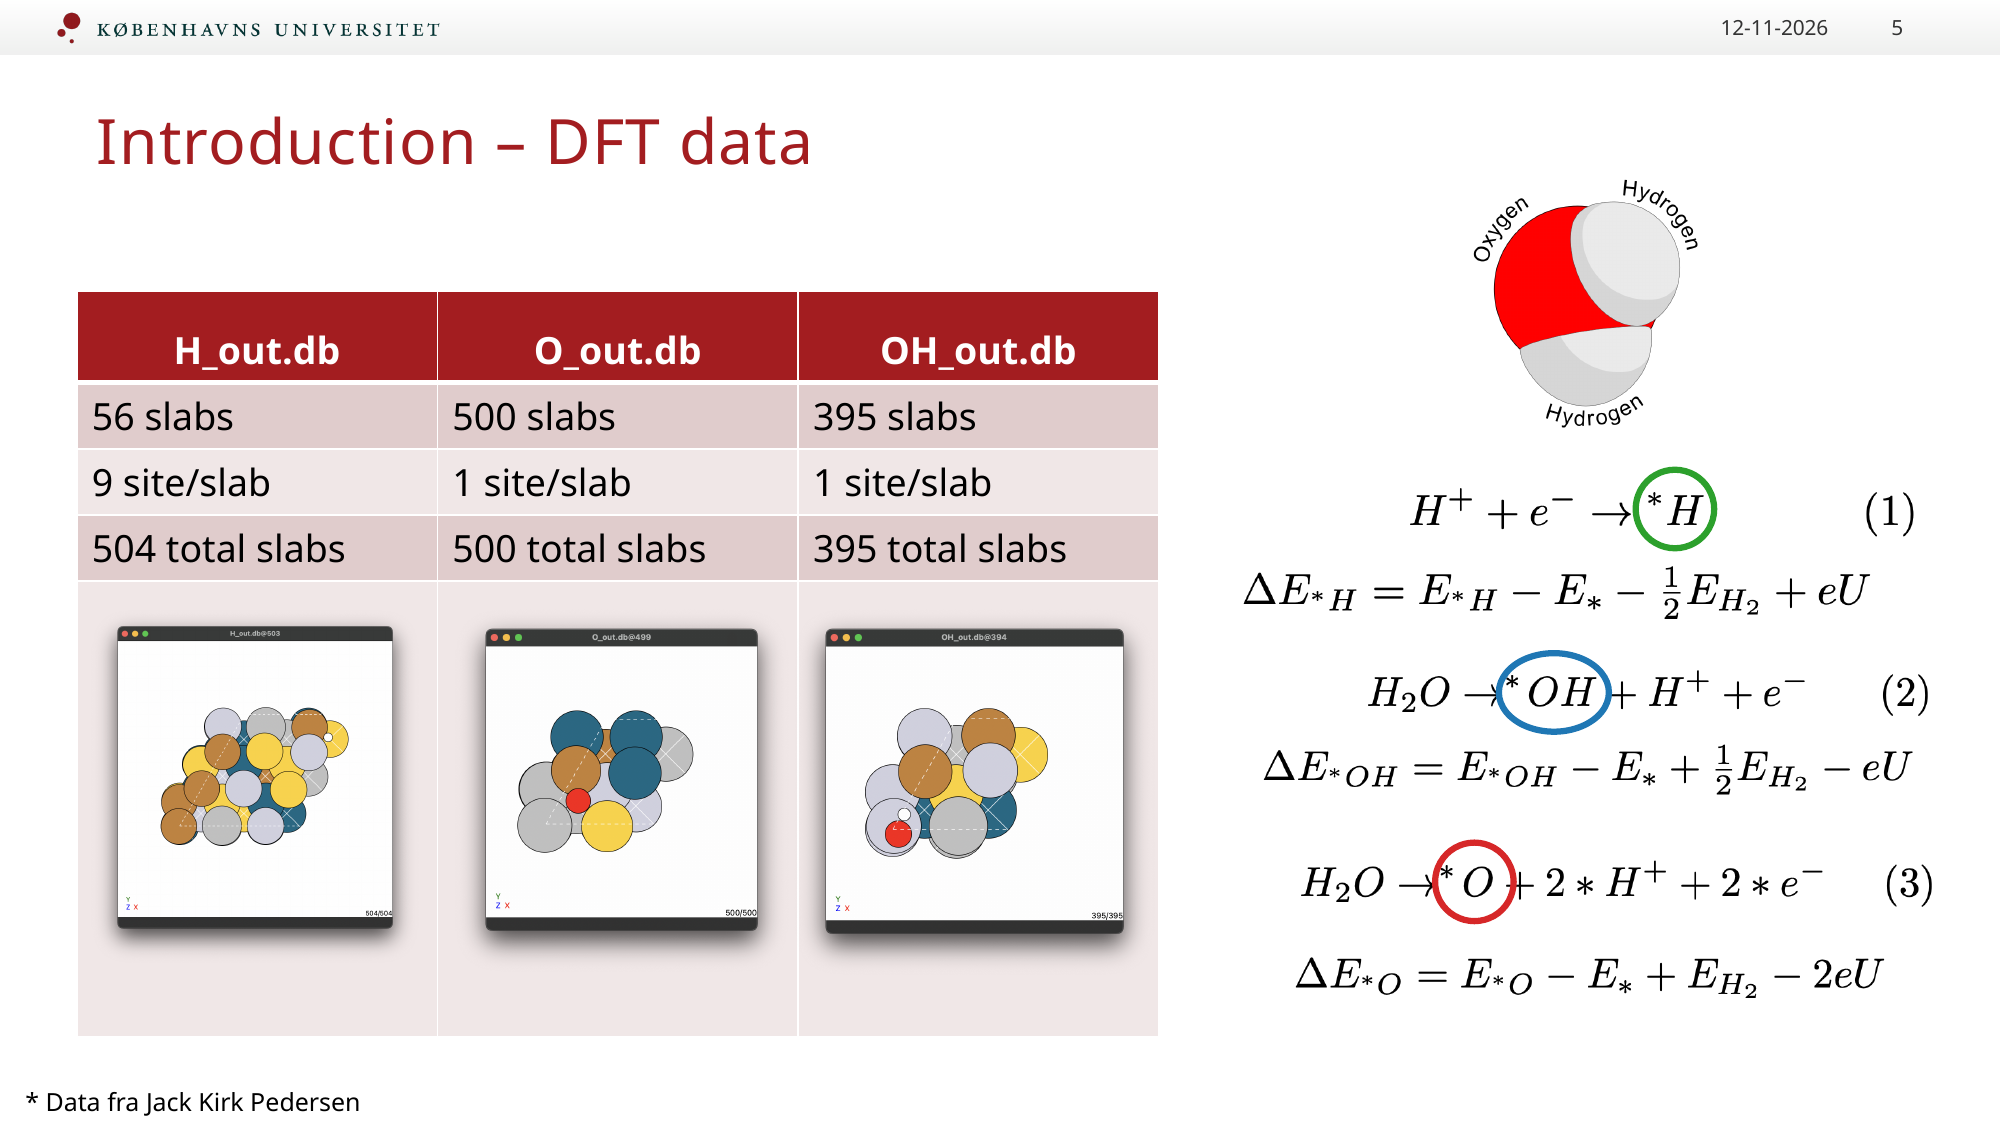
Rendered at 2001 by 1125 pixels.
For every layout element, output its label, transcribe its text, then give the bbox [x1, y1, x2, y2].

table_cell [78, 582, 437, 1036]
picture [1249, 847, 1941, 1007]
picture [452, 606, 791, 976]
table_cell [438, 582, 797, 1036]
picture [792, 606, 1157, 978]
text_box * Data fra Jack Kirk Pedersen [10, 1078, 376, 1124]
text_box [1517, 652, 1591, 662]
table_cell 9 site/slab [78, 450, 437, 514]
picture [91, 15, 476, 42]
picture [1470, 172, 1701, 435]
picture [1249, 662, 1941, 804]
text_box [1646, 468, 1703, 480]
table_cell 500 slabs [438, 385, 797, 448]
slide_number 5 [1840, 14, 1904, 43]
table_cell 1 site/slab [438, 450, 797, 514]
table_header O_out.db [438, 292, 797, 380]
table_cell 395 slabs [799, 385, 1158, 448]
title Introduction – DFT data [96, 101, 1904, 244]
table_cell 1 site/slab [799, 450, 1158, 514]
table_cell 56 slabs [78, 385, 437, 448]
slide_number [1694, 14, 1829, 43]
table_cell 504 total slabs [78, 516, 437, 580]
table_header OH_out.db [799, 292, 1158, 380]
table_cell 395 total slabs [799, 516, 1158, 580]
table_cell [799, 582, 1158, 1036]
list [89, 607, 421, 966]
picture [1196, 480, 1941, 624]
text_box [1454, 841, 1495, 847]
table_cell 500 total slabs [438, 516, 797, 580]
table_header H_out.db [78, 292, 437, 380]
